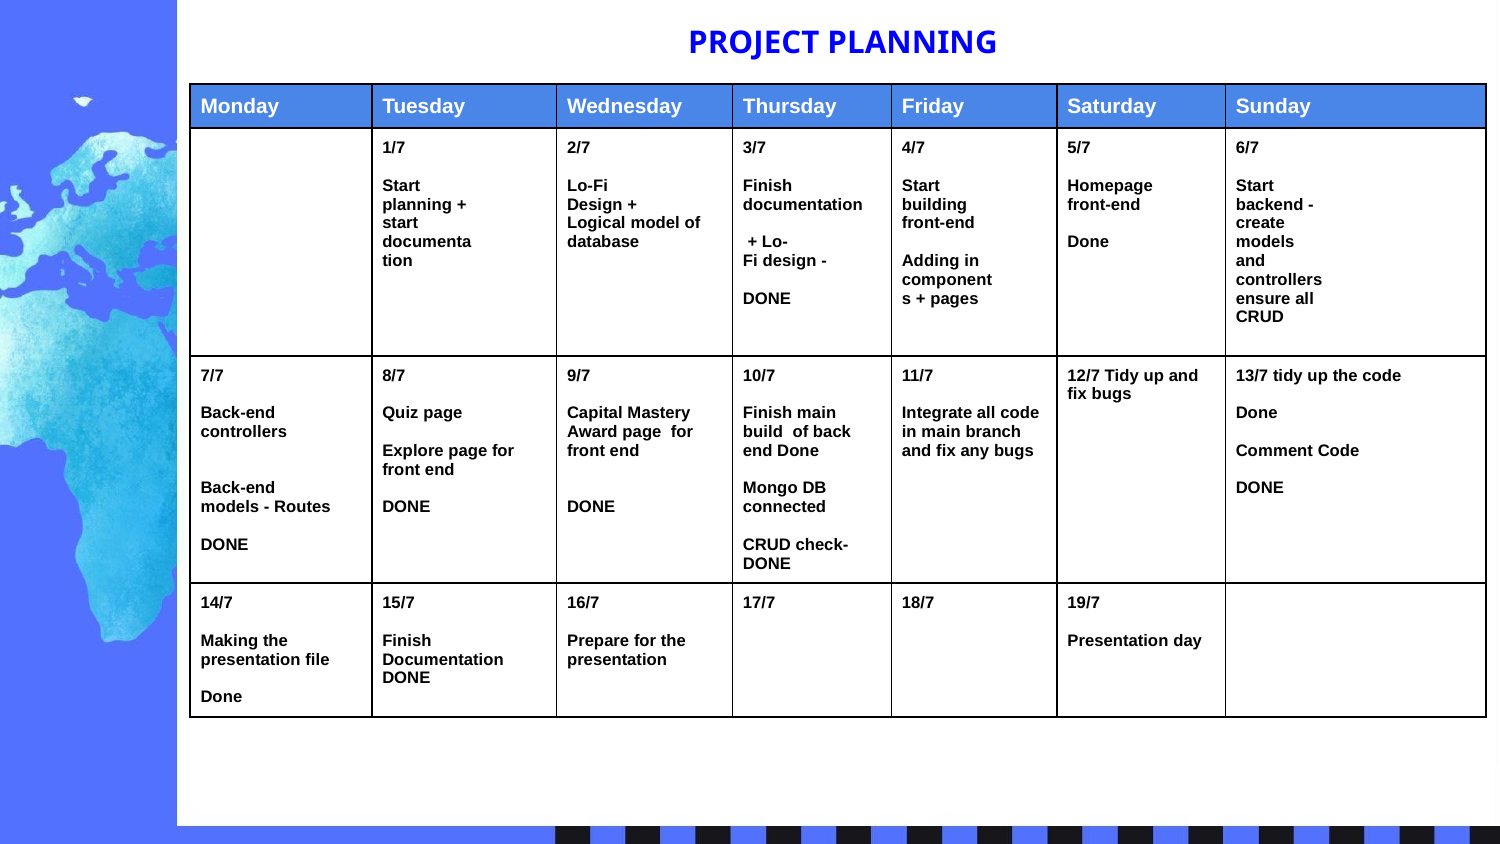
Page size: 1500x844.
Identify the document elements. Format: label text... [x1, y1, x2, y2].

table_cell 13/7 tidy up the code Done Comment Code DONE [1226, 357, 1485, 582]
table_cell 14/7 Making the presentation file Done [191, 584, 371, 716]
table_cell [191, 129, 371, 355]
table_cell 18/7 [892, 584, 1056, 716]
table_cell 1/7 Start planning + start documenta tion [373, 129, 556, 355]
table_cell 2/7 Lo-Fi Design + Logical model of database [557, 129, 732, 355]
table_header Friday [892, 85, 1056, 127]
table_cell [1226, 584, 1485, 716]
table_cell 4/7 Start building front-end Adding in component s + pages [892, 129, 1056, 355]
table_cell 3/7 Finish documentation + Lo- Fi design - DONE [733, 129, 891, 355]
table_cell 15/7 Finish Documentation DONE [373, 584, 556, 716]
table_header Thursday [733, 85, 891, 127]
table_cell 9/7 Capital Mastery Award page for front end DONE [557, 357, 732, 582]
table_cell 8/7 Quiz page Explore page for front end DONE [373, 357, 556, 582]
table_cell 17/7 [733, 584, 891, 716]
table_header Monday [191, 85, 371, 127]
table_header Tuesday [373, 85, 556, 127]
table_header Wednesday [557, 85, 732, 127]
table_cell 6/7 Start backend - create models and controllers ensure all CRUD [1226, 129, 1485, 355]
picture [0, 0, 1500, 844]
table_cell 12/7 Tidy up and fix bugs [1058, 357, 1225, 582]
table_header Saturday [1058, 85, 1225, 127]
table_cell 19/7 Presentation day [1058, 584, 1225, 716]
table_cell 10/7 Finish main build of back end Done Mongo DB connected CRUD check- DONE [733, 357, 891, 582]
table_header Sunday [1226, 85, 1485, 127]
text_box PROJECT PLANNING [478, 7, 1208, 76]
table_cell 11/7 Integrate all code in main branch and fix any bugs [892, 357, 1056, 582]
table_cell 5/7 Homepage front-end Done [1058, 129, 1225, 355]
table_cell 16/7 Prepare for the presentation [557, 584, 732, 716]
table_cell 7/7 Back-end controllers Back-end models - Routes DONE [191, 357, 371, 582]
